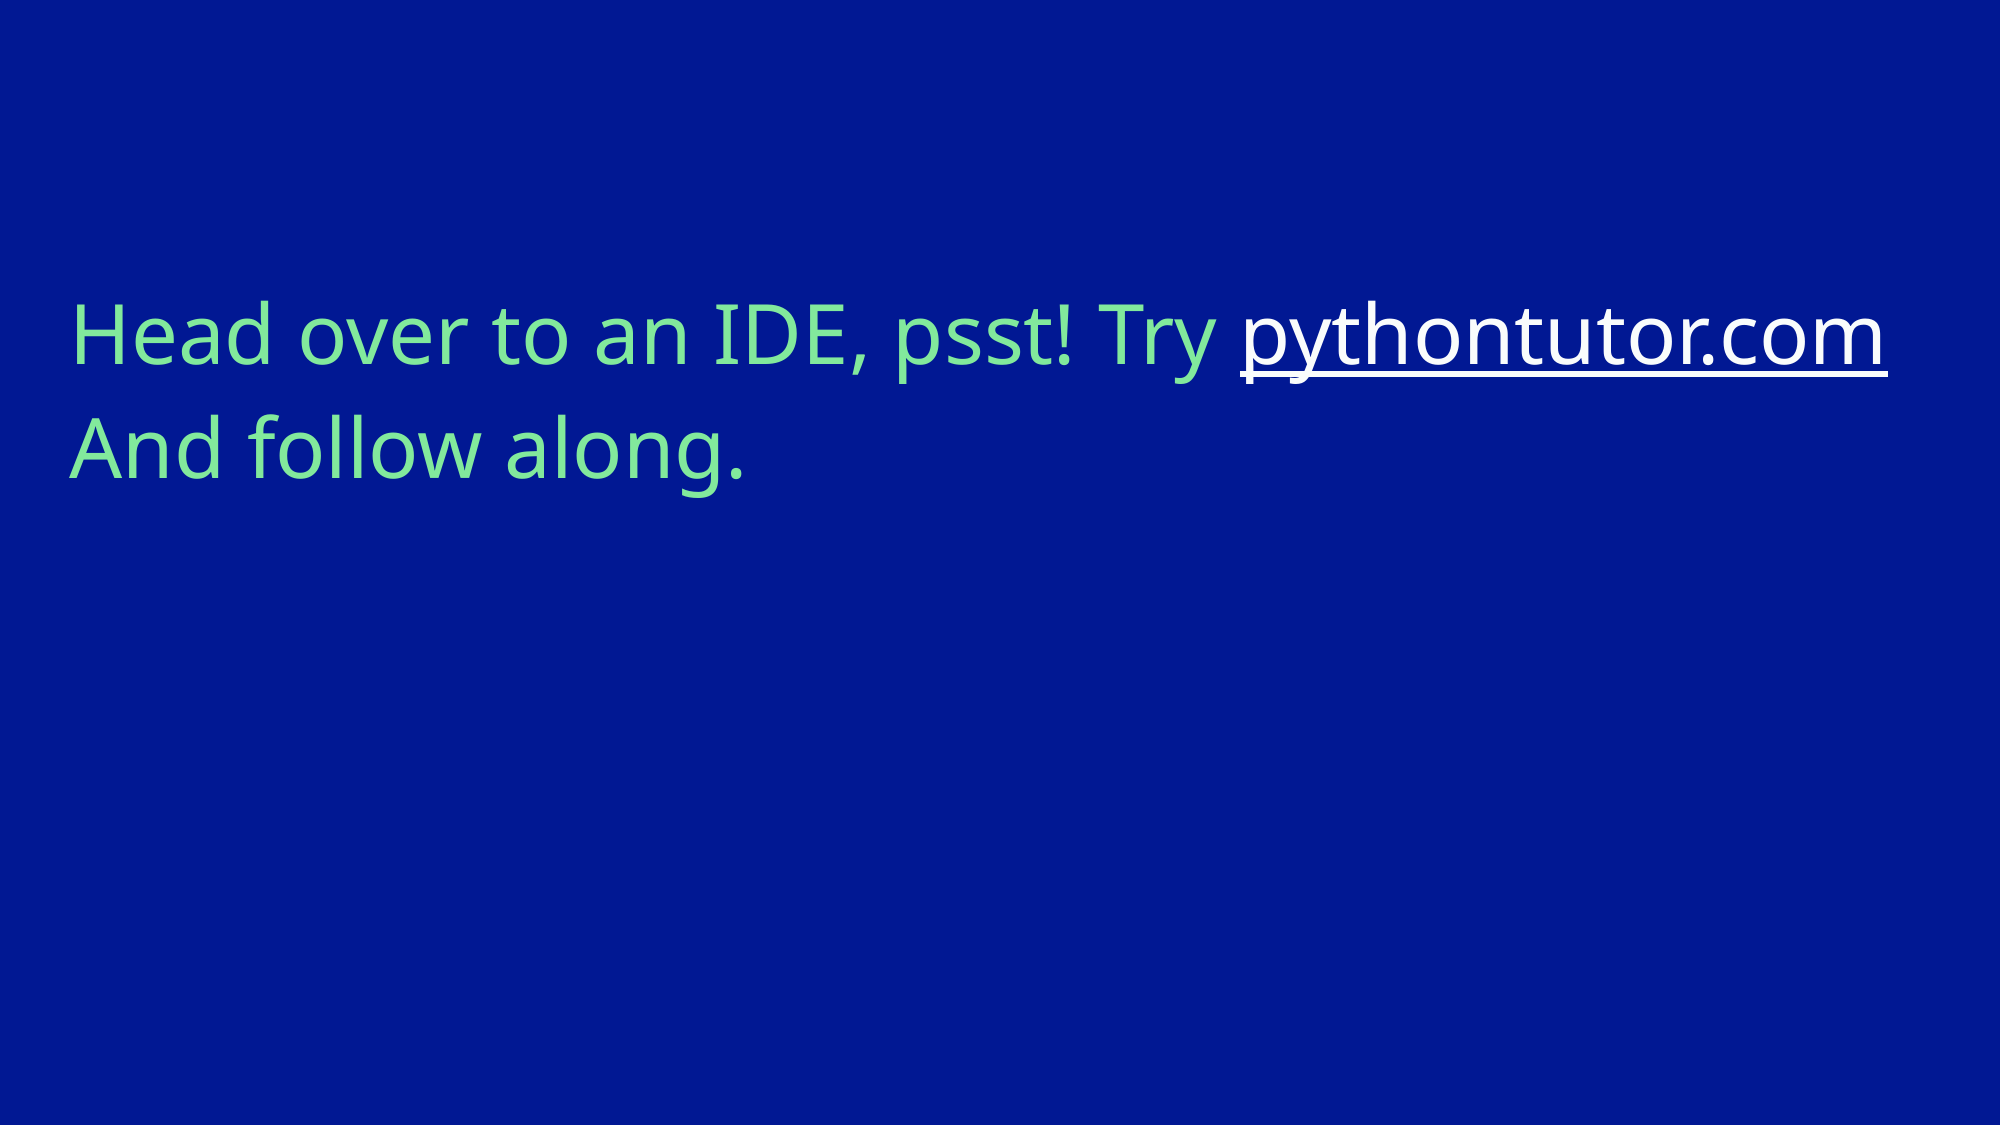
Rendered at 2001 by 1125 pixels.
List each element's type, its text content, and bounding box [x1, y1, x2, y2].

text_box Head over to an IDE, psst! Try pythontutor.com And follow along. [54, 274, 1919, 503]
